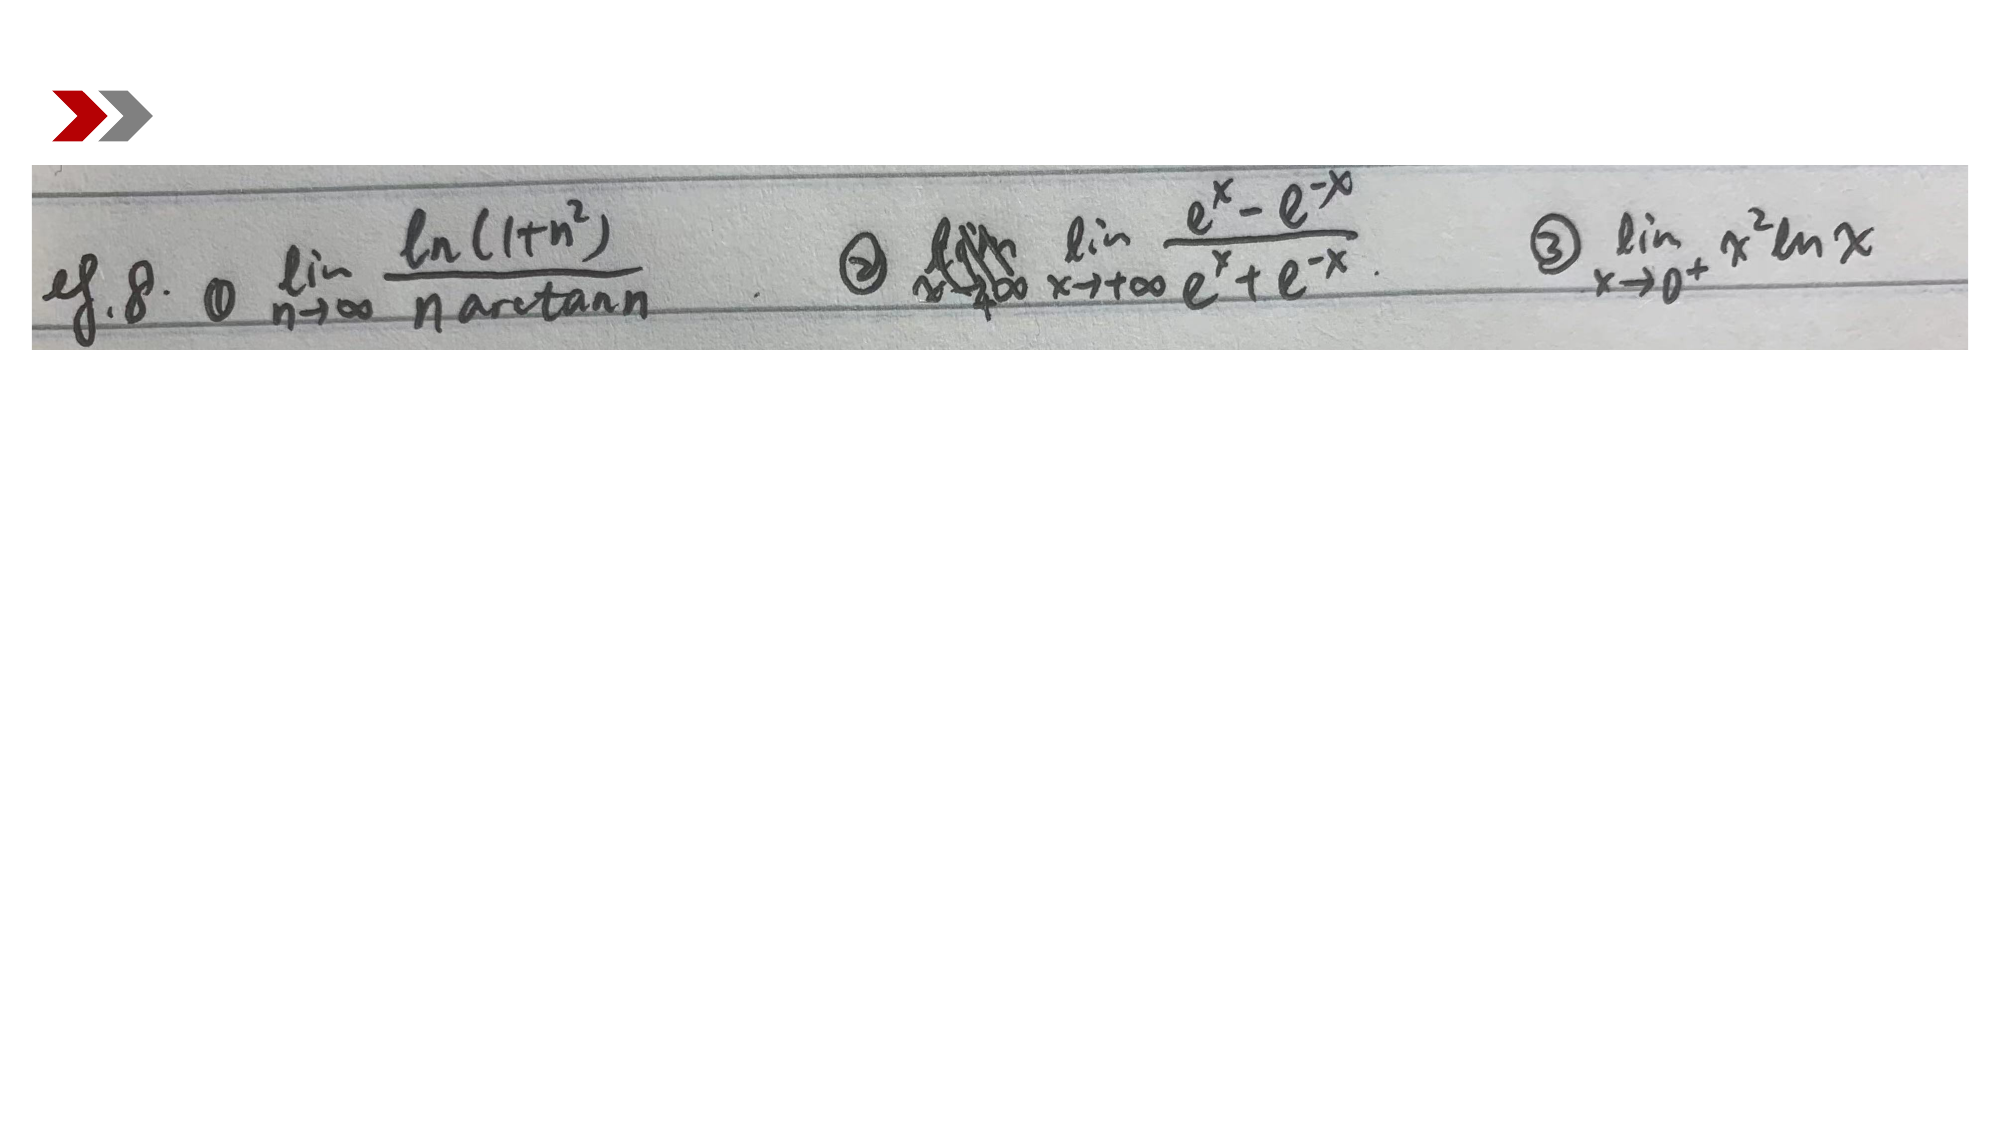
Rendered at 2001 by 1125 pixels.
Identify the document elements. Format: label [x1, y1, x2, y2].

picture [31, 165, 1969, 350]
